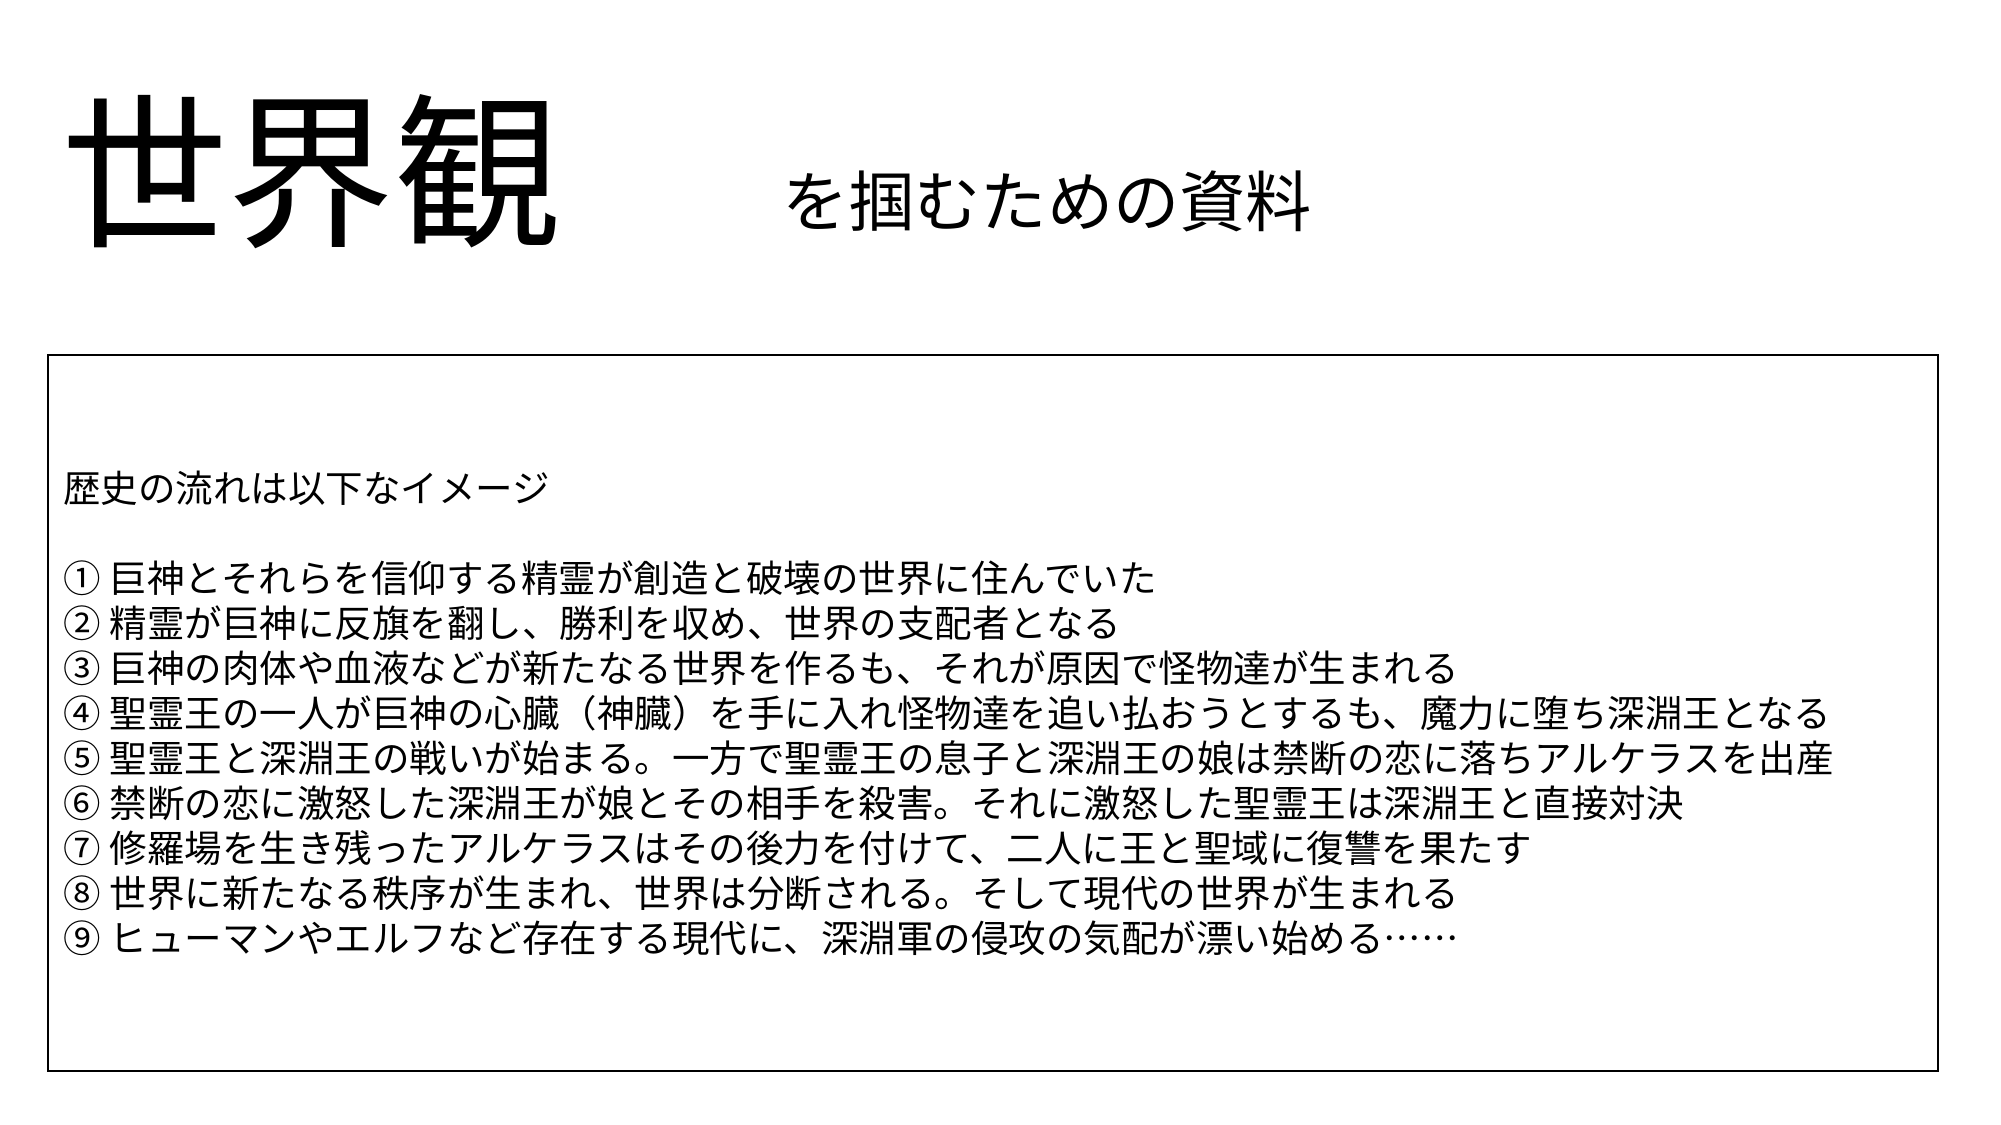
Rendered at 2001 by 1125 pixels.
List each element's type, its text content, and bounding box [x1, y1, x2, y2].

text_box 歴史の流れは以下なイメージ ①巨神とそれらを信仰する精霊が創造と破壊の世界に住んでいた ②精霊が巨神に反旗を翻し、勝利を収め、世界の支配者となる ③巨神の肉体や血液などが新たなる世界を作るも、それが原因で怪物達が生まれる ④聖霊王の一人が巨神の心臓（神臓）を手に入れ怪物達を追い払おうとするも、魔力に堕ち深淵王となる ⑤聖霊王と深淵王の戦いが始まる。一方で聖霊王の息子と深淵王の娘は禁断の恋に落ちアルケラスを出産 ⑥禁断の恋に激怒した深淵王が娘とその相手を殺害。それに激怒した聖霊王は深淵王と直接対決 ⑦修羅場を生き残ったアルケラスはその後力を付けて、二人に王と聖域に復讐を果たす ⑧世界に新たなる秩序が生まれ、世界は分断される。そして現代の世界が生まれる ⑨ヒューマンやエルフなど存在する現代に、深淵軍の侵攻の気配が漂い始める…… [47, 354, 1939, 1072]
text_box 世界観 [46, 60, 577, 276]
title を掴むための資料 [577, 89, 1537, 249]
